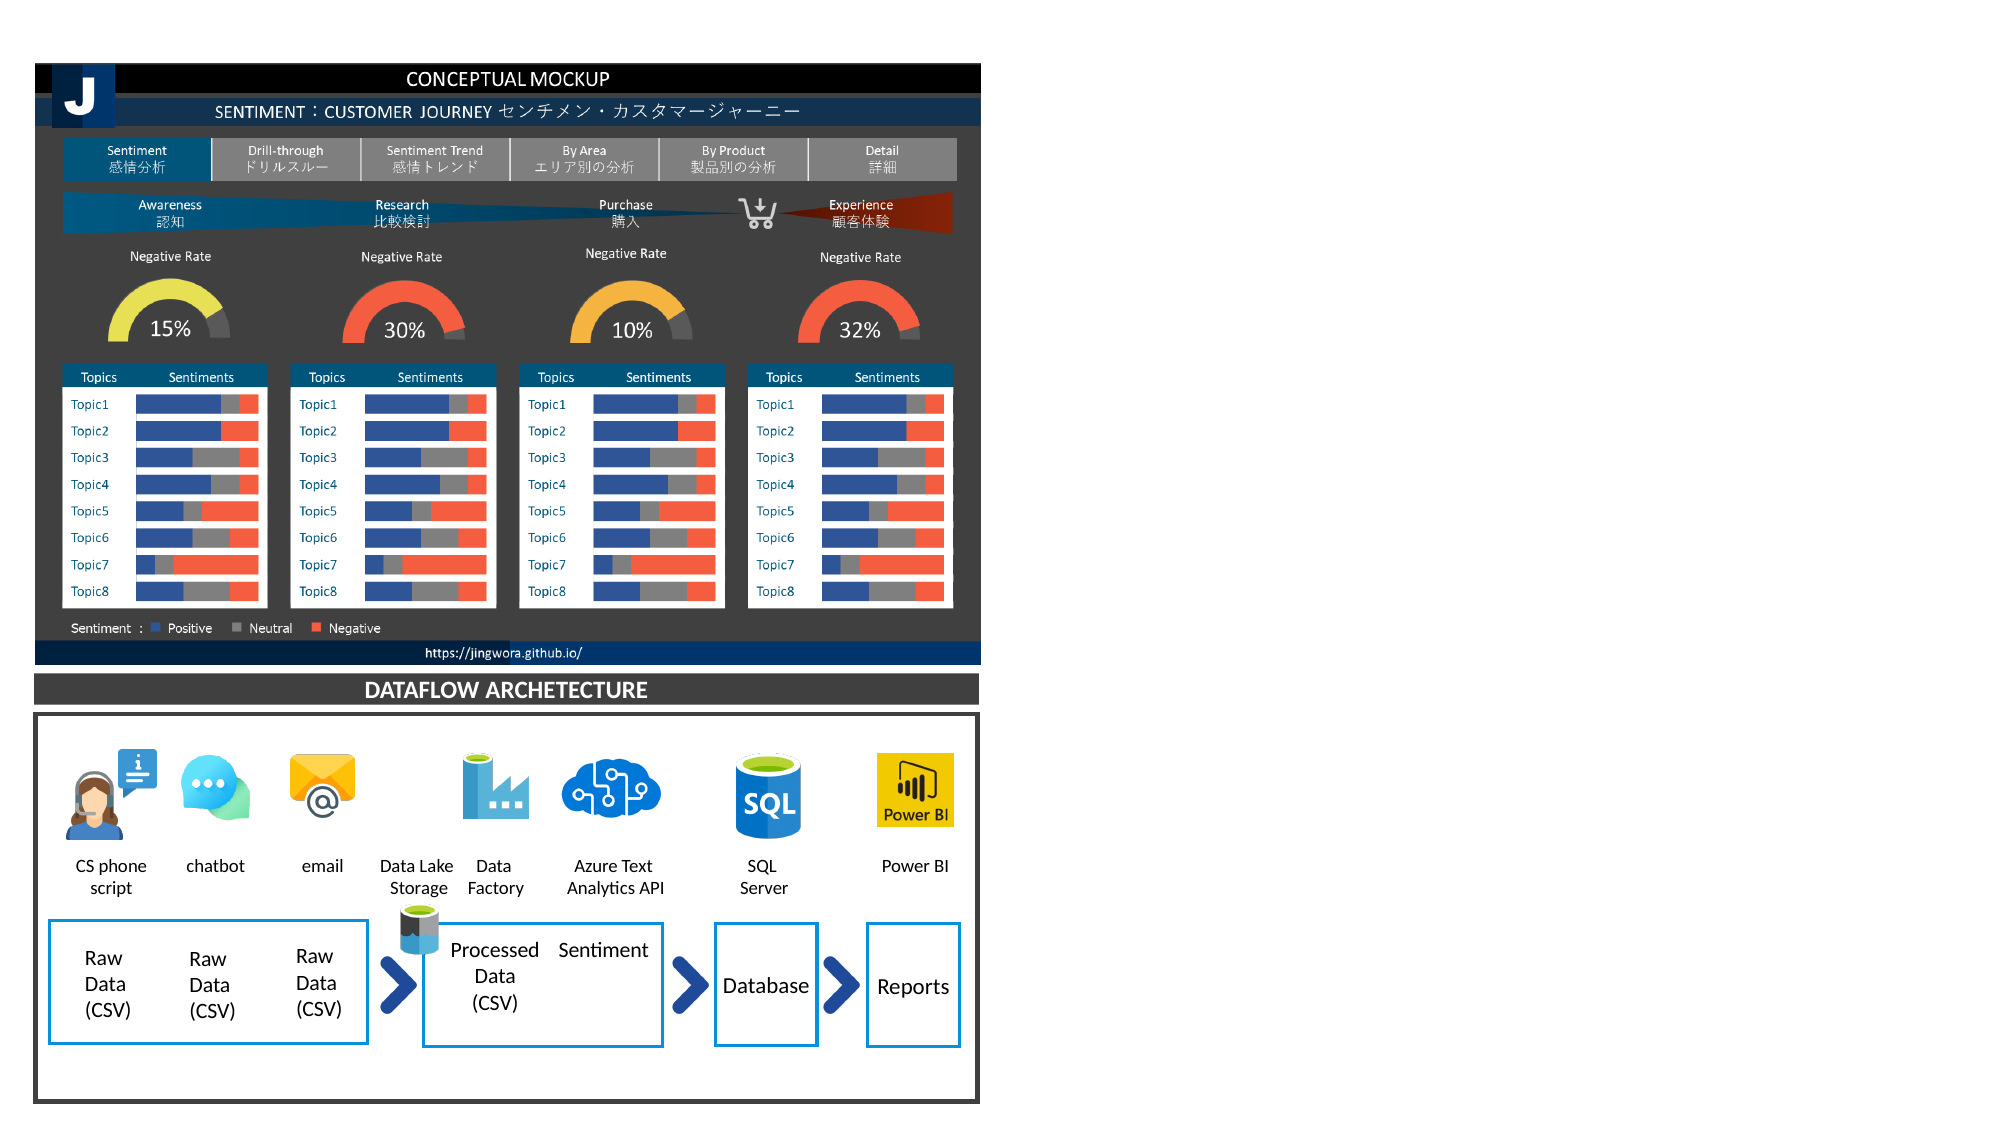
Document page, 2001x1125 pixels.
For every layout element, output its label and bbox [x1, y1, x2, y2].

picture [659, 953, 722, 1017]
picture [35, 58, 981, 670]
picture [463, 753, 529, 819]
picture [366, 903, 440, 1017]
picture [561, 758, 662, 818]
picture [290, 753, 355, 819]
picture [66, 749, 157, 840]
text_box [35, 713, 978, 1103]
picture [810, 953, 873, 1017]
picture [181, 753, 250, 821]
picture [877, 753, 954, 827]
picture [725, 753, 811, 839]
text_box [34, 673, 979, 705]
